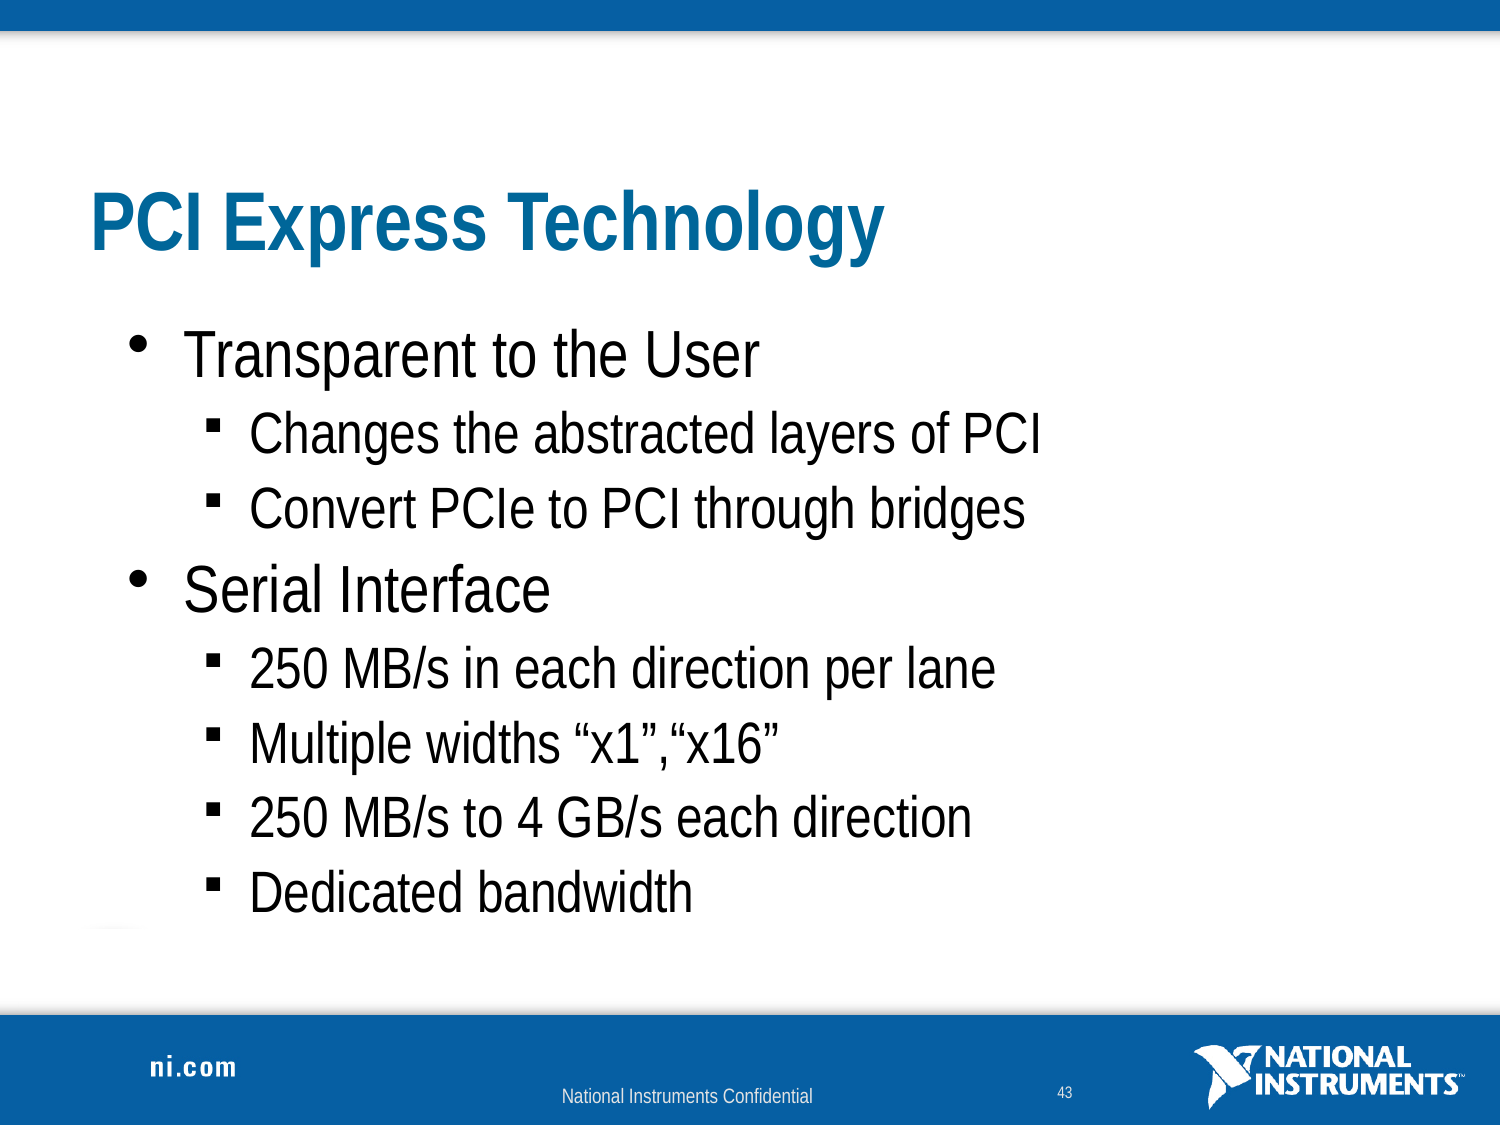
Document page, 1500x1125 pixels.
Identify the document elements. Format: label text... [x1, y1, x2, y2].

list Transparent to the User Changes the abstracted layers of PCI Convert PCIe to PCI through bridges Serial Interface 250 MB/s in each direction per lane Multiple widths “x1”,“x16” 250 MB/s to 4 GB/s each direction Dedicated bandwidth [112, 312, 1500, 976]
title PCI Express Technology [74, 149, 1401, 286]
picture [0, 0, 1500, 1125]
